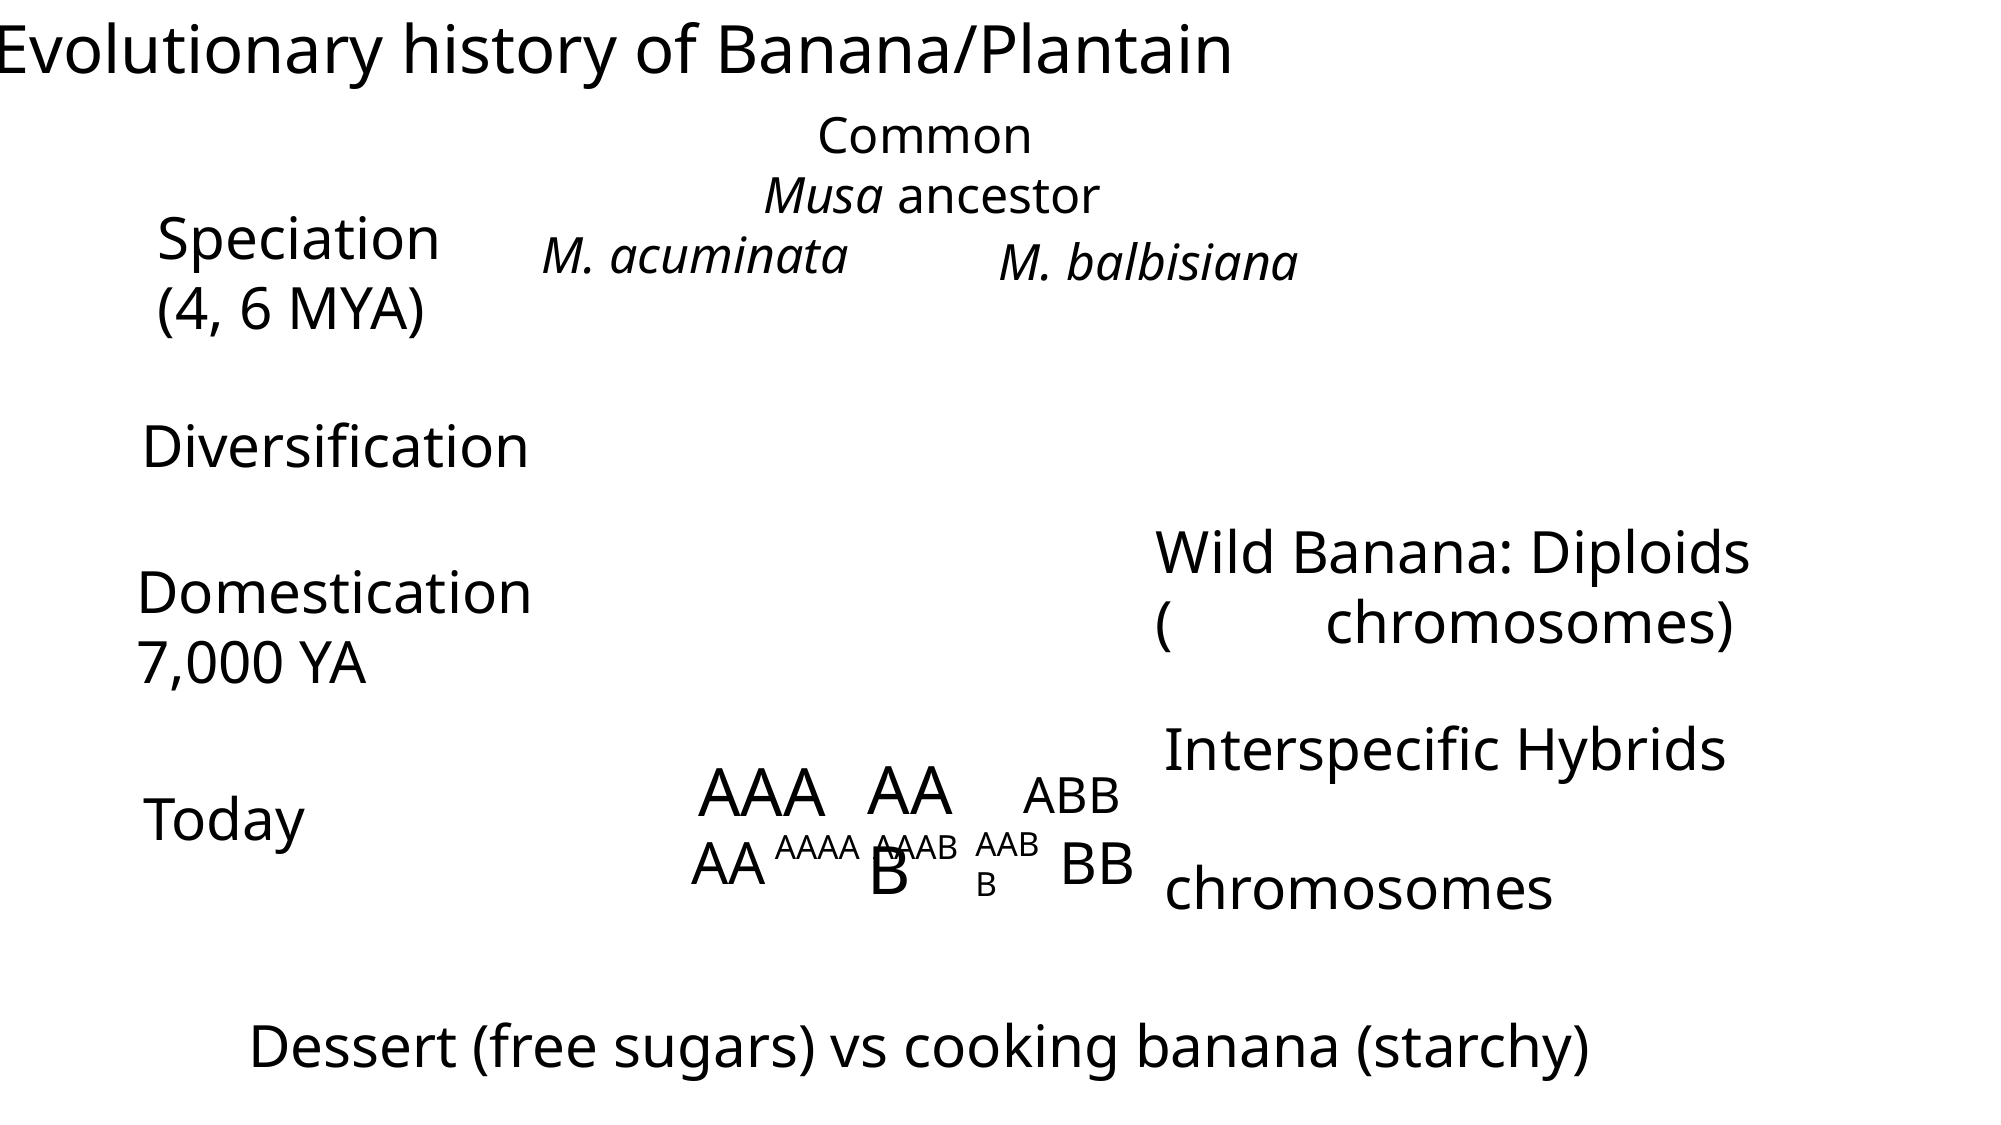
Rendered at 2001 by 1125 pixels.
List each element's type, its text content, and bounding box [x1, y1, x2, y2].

text_box Today [128, 774, 320, 860]
text_box Speciation (4, 6 MYA) [143, 193, 472, 349]
text_box M. balbisiana [984, 222, 1315, 298]
text_box Common Musa ancestor [669, 95, 1195, 231]
text_box AAAA [781, 818, 858, 874]
text_box Diversification [126, 401, 546, 487]
text_box AAAB [858, 818, 960, 874]
text_box AAB [852, 740, 1007, 818]
text_box Evolutionary history of Banana/Plantain [0, 0, 1251, 95]
text_box M. acuminata [526, 215, 864, 291]
text_box AABB [960, 816, 1066, 911]
text_box Wild Banana: Diploids ( chromosomes) [1141, 507, 1783, 663]
text_box AAB [852, 874, 1007, 916]
text_box AA [676, 818, 781, 904]
text_box BB [1045, 818, 1151, 904]
text_box AAA [683, 742, 842, 818]
text_box Dessert (free sugars) vs cooking banana (starchy) [233, 1001, 1605, 1086]
text_box ABB [1009, 755, 1164, 831]
text_box Domestication 7,000 YA [121, 547, 548, 703]
text_box Interspecific Hybrids chromosomes [1149, 704, 1936, 980]
